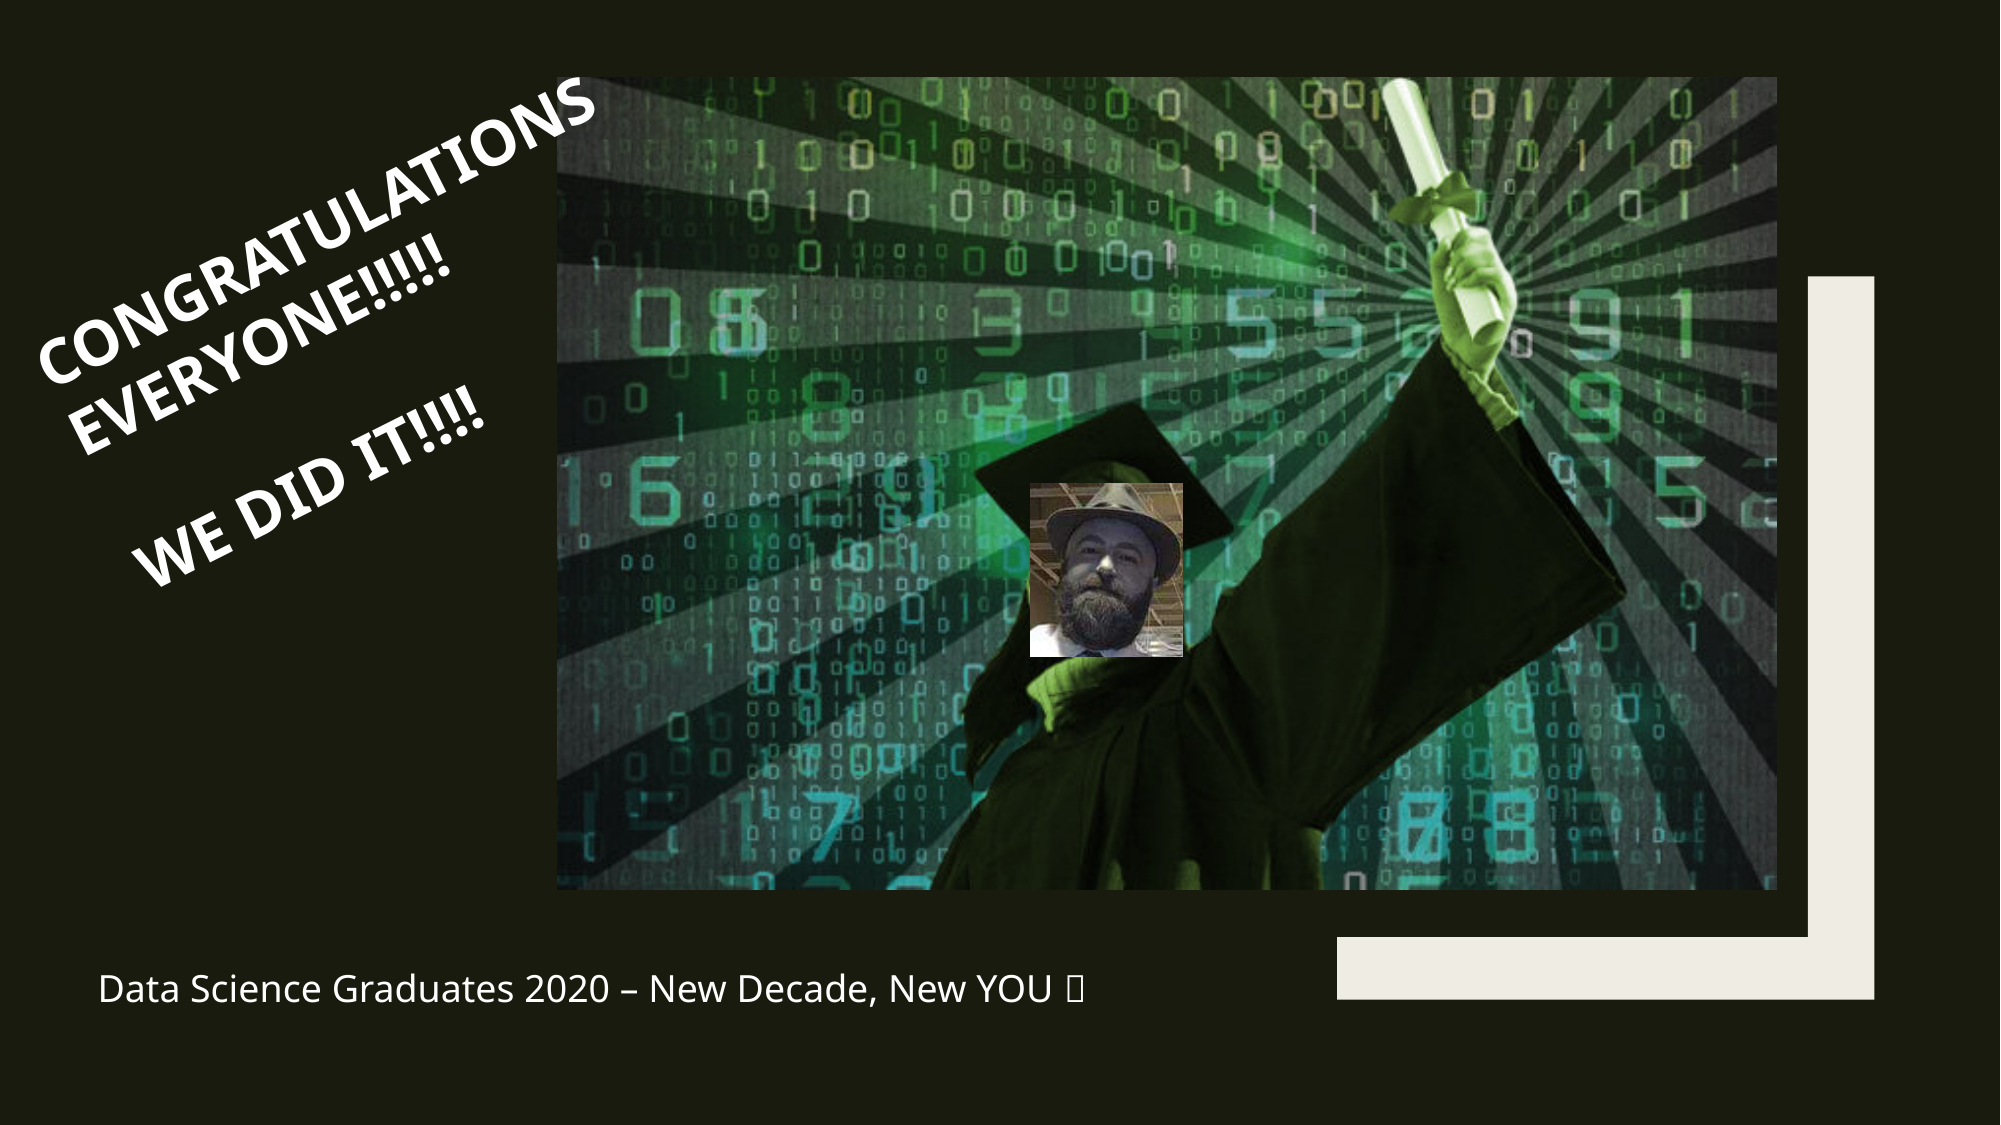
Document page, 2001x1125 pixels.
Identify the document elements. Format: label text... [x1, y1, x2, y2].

text_box CONGRATULATIONS EVERYONE!!!!! WE DID IT!!!! [5, 34, 625, 617]
text_box Data Science Graduates 2020 – New Decade, New YOU  [82, 958, 1220, 1018]
picture [557, 77, 1777, 890]
